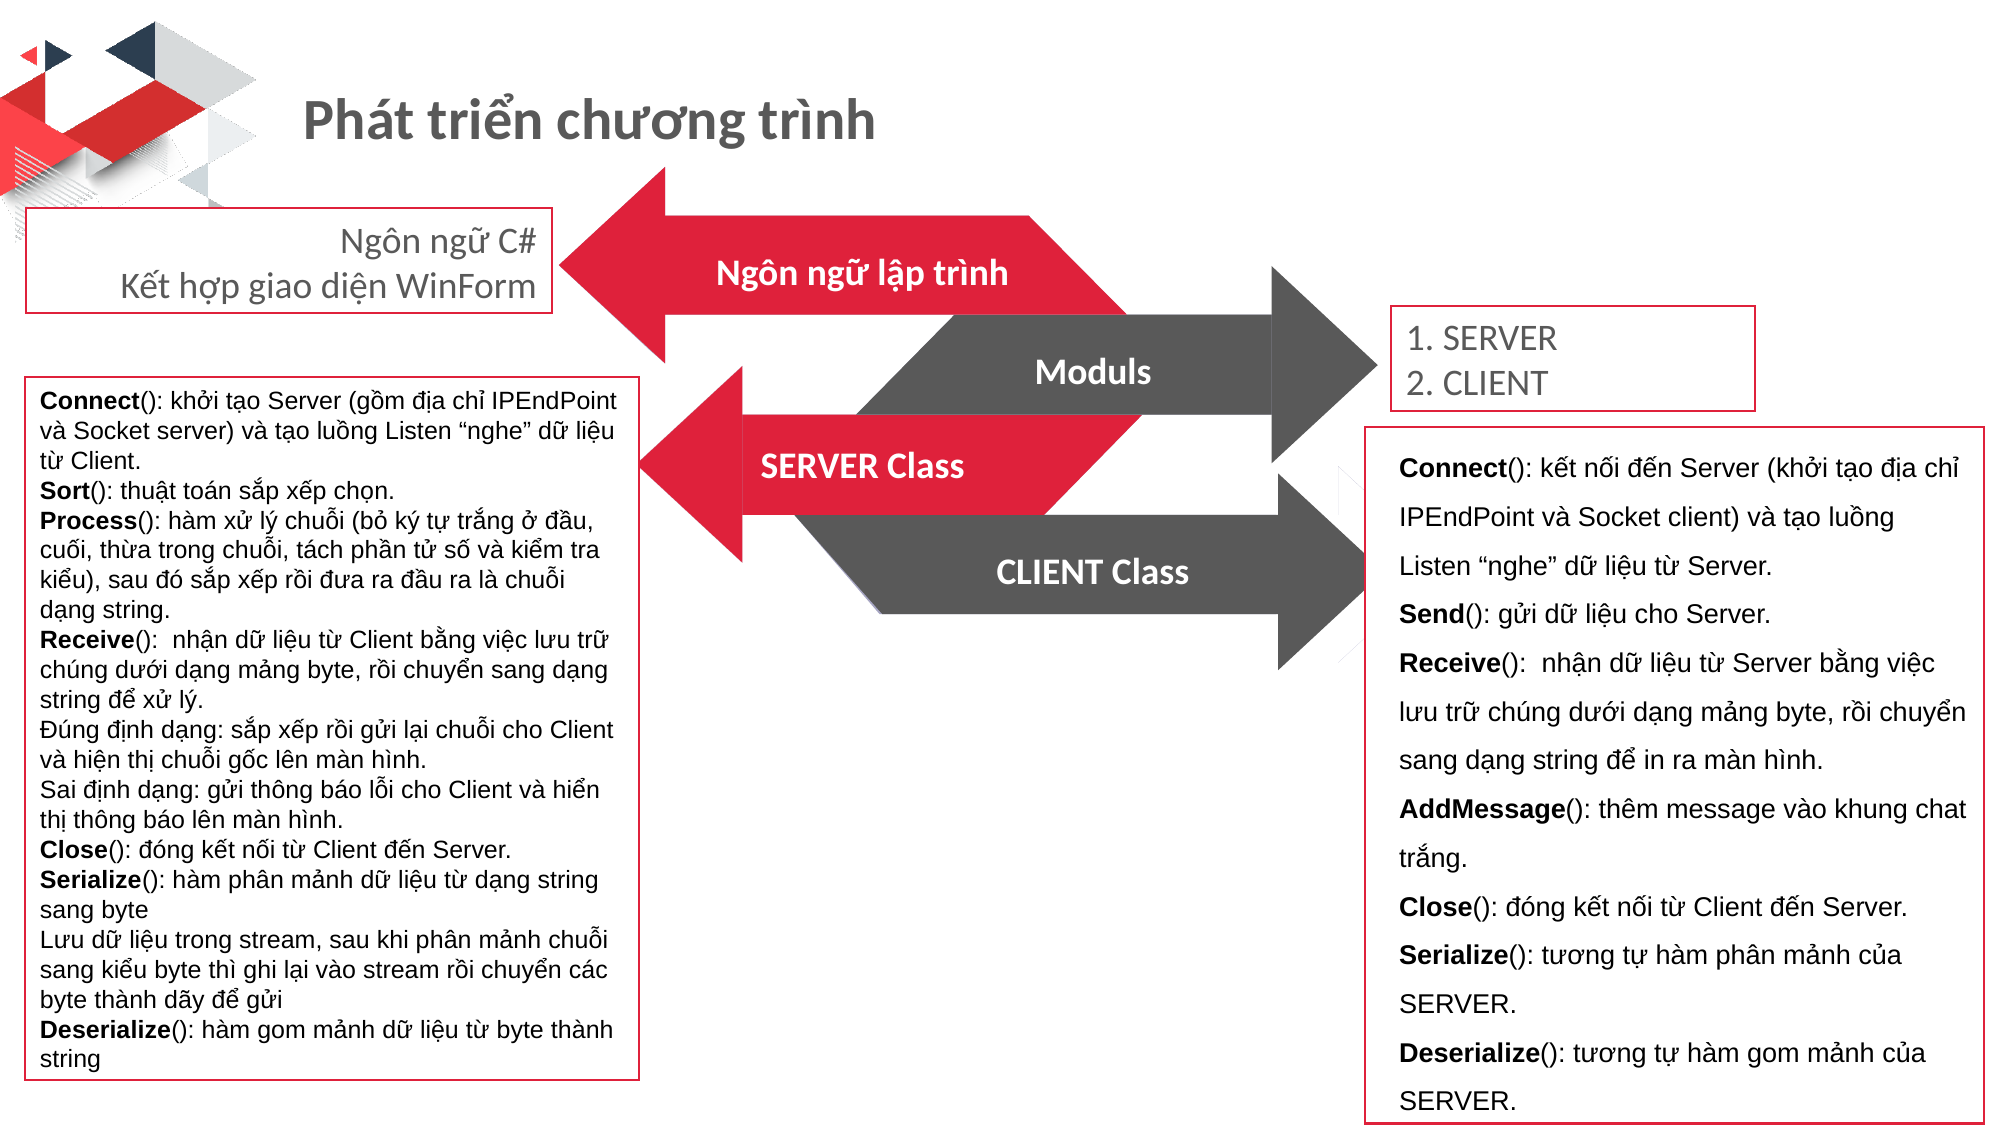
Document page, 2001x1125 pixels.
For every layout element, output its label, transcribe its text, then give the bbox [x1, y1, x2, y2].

text_box Ngôn ngữ C# Kết hợp giao diện WinForm [25, 207, 553, 314]
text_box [558, 166, 1444, 671]
picture [0, 21, 256, 255]
text_box Connect(): khởi tạo Server (gồm địa chỉ IPEndPoint và Socket server) và tạo luồng Listen “nghe” dữ liệu từ Client. Sort(): thuật toán sắp xếp chọn. Process(): hàm xử lý chuỗi (bỏ ký tự trắng ở đầu, cuối, thừa trong chuỗi, tách phần tử số và kiểm tra kiểu), sau đó sắp xếp rồi đưa ra đầu ra là chuỗi dạng string. Receive(): nhận dữ liệu từ Client bằng việc lưu trữ chúng dưới dạng mảng byte, rồi chuyển sang dạng string để xử lý. Đúng định dạng: sắp xếp rồi gửi lại chuỗi cho Client và hiện thị chuỗi gốc lên màn hình. Sai định dạng: gửi thông báo lỗi cho Client và hiển thị thông báo lên màn hình. Close(): đóng kết nối từ Client đến Server. Serialize(): hàm phân mảnh dữ liệu từ dạng string sang byte Lưu dữ liệu trong stream, sau khi phân mảnh chuỗi sang kiểu byte thì ghi lại vào stream rồi chuyển các byte thành dãy để gửi Deserialize(): hàm gom mảnh dữ liệu từ byte thành string [24, 376, 640, 1081]
text_box Phát triển chương trình [289, 73, 892, 159]
text_box Connect(): kết nối đến Server (khởi tạo địa chỉ IPEndPoint và Socket client) và tạo luồng Listen “nghe” dữ liệu từ Server. Send(): gửi dữ liệu cho Server. Receive(): nhận dữ liệu từ Server bằng việc lưu trữ chúng dưới dạng mảng byte, rồi chuyển sang dạng string để in ra màn hình. AddMessage(): thêm message vào khung chat trắng. Close(): đóng kết nối từ Client đến Server. Serialize(): tương tự hàm phân mảnh của SERVER. Deserialize(): tương tự hàm gom mảnh của SERVER. [1364, 426, 1985, 1125]
text_box 1. SERVER 2. CLIENT [1444, 305, 1756, 412]
